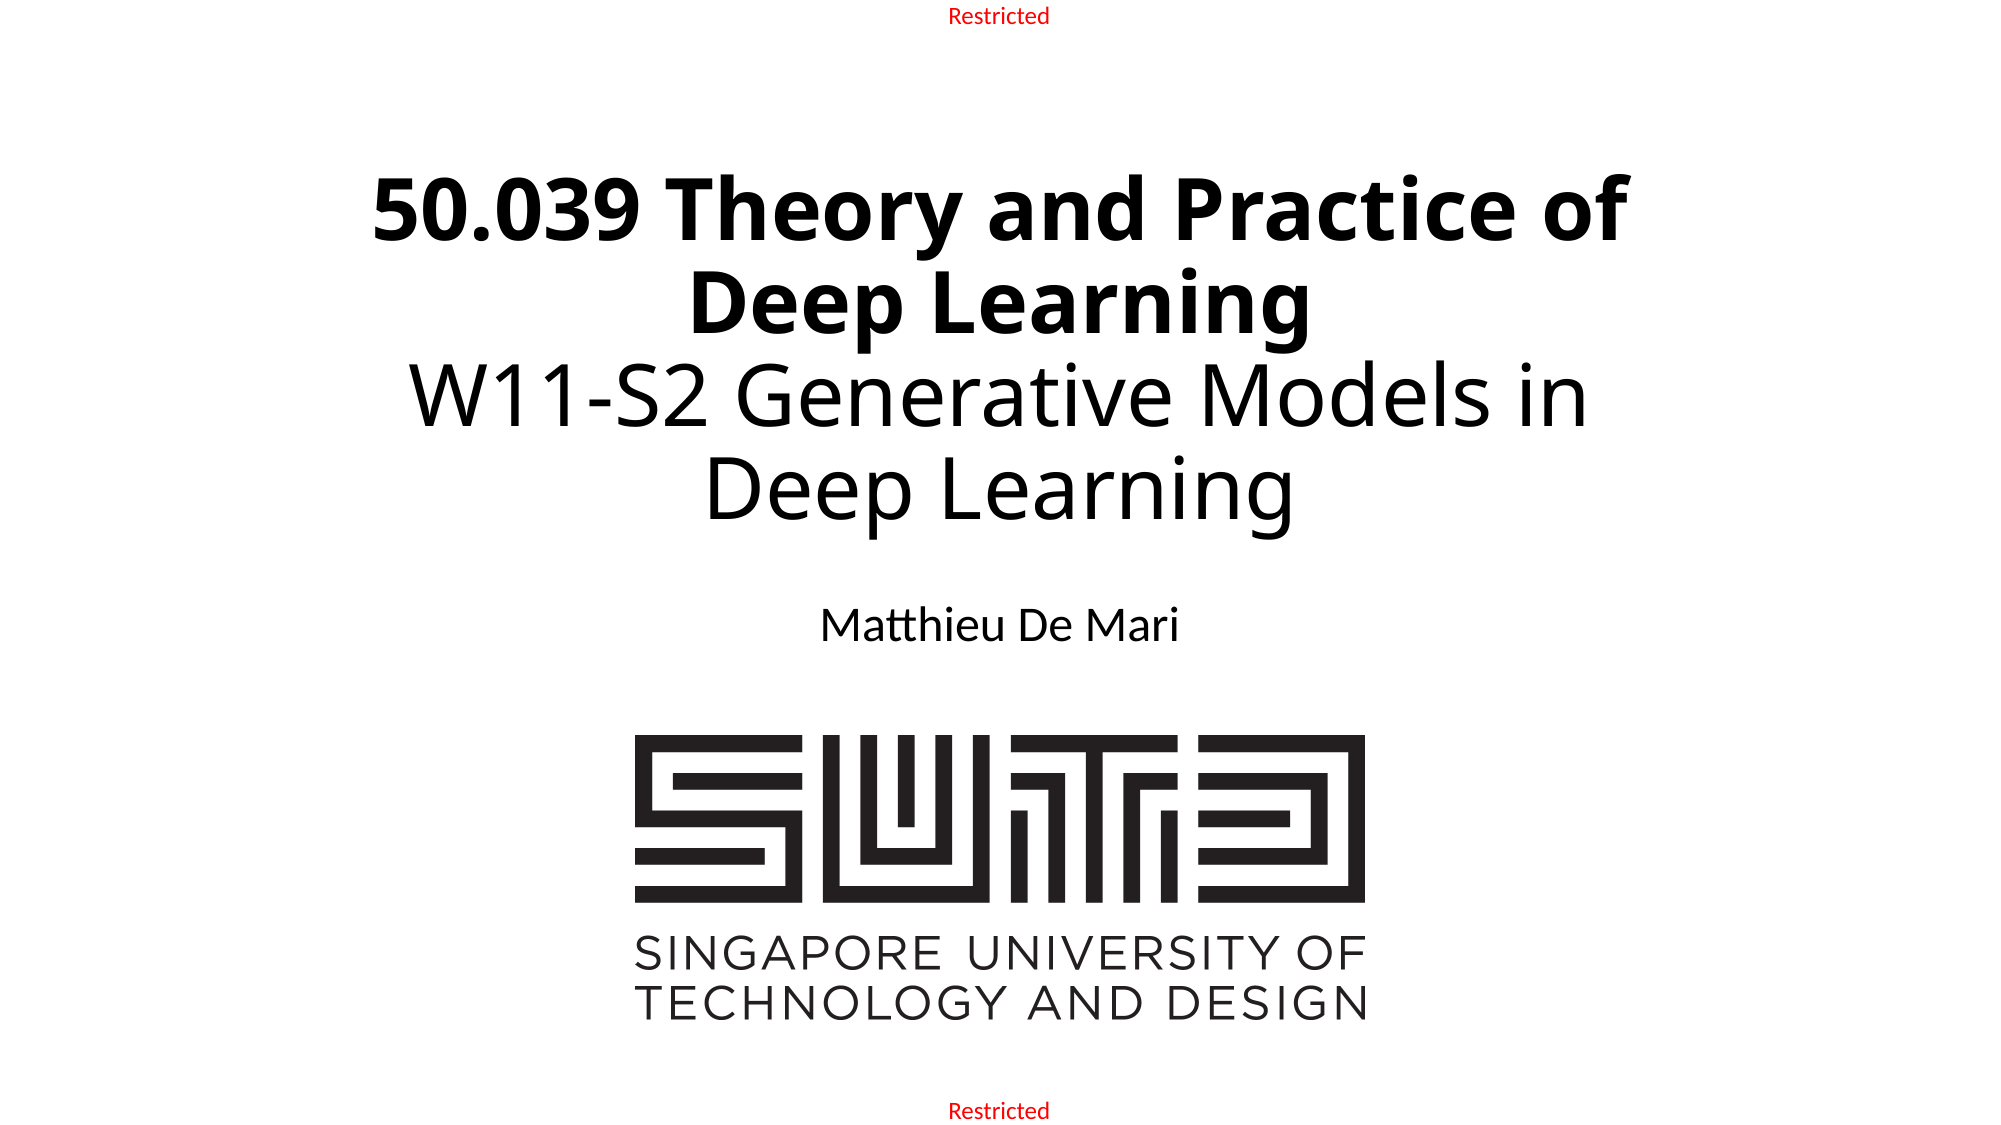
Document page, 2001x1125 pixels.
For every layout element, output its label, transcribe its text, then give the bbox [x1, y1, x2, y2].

picture [635, 735, 1365, 1020]
title 50.039 Theory and Practice of Deep Learning W11-S2 Generative Models in Deep Learning [61, 154, 1939, 547]
subtitle Matthieu De Mari [249, 590, 1750, 863]
